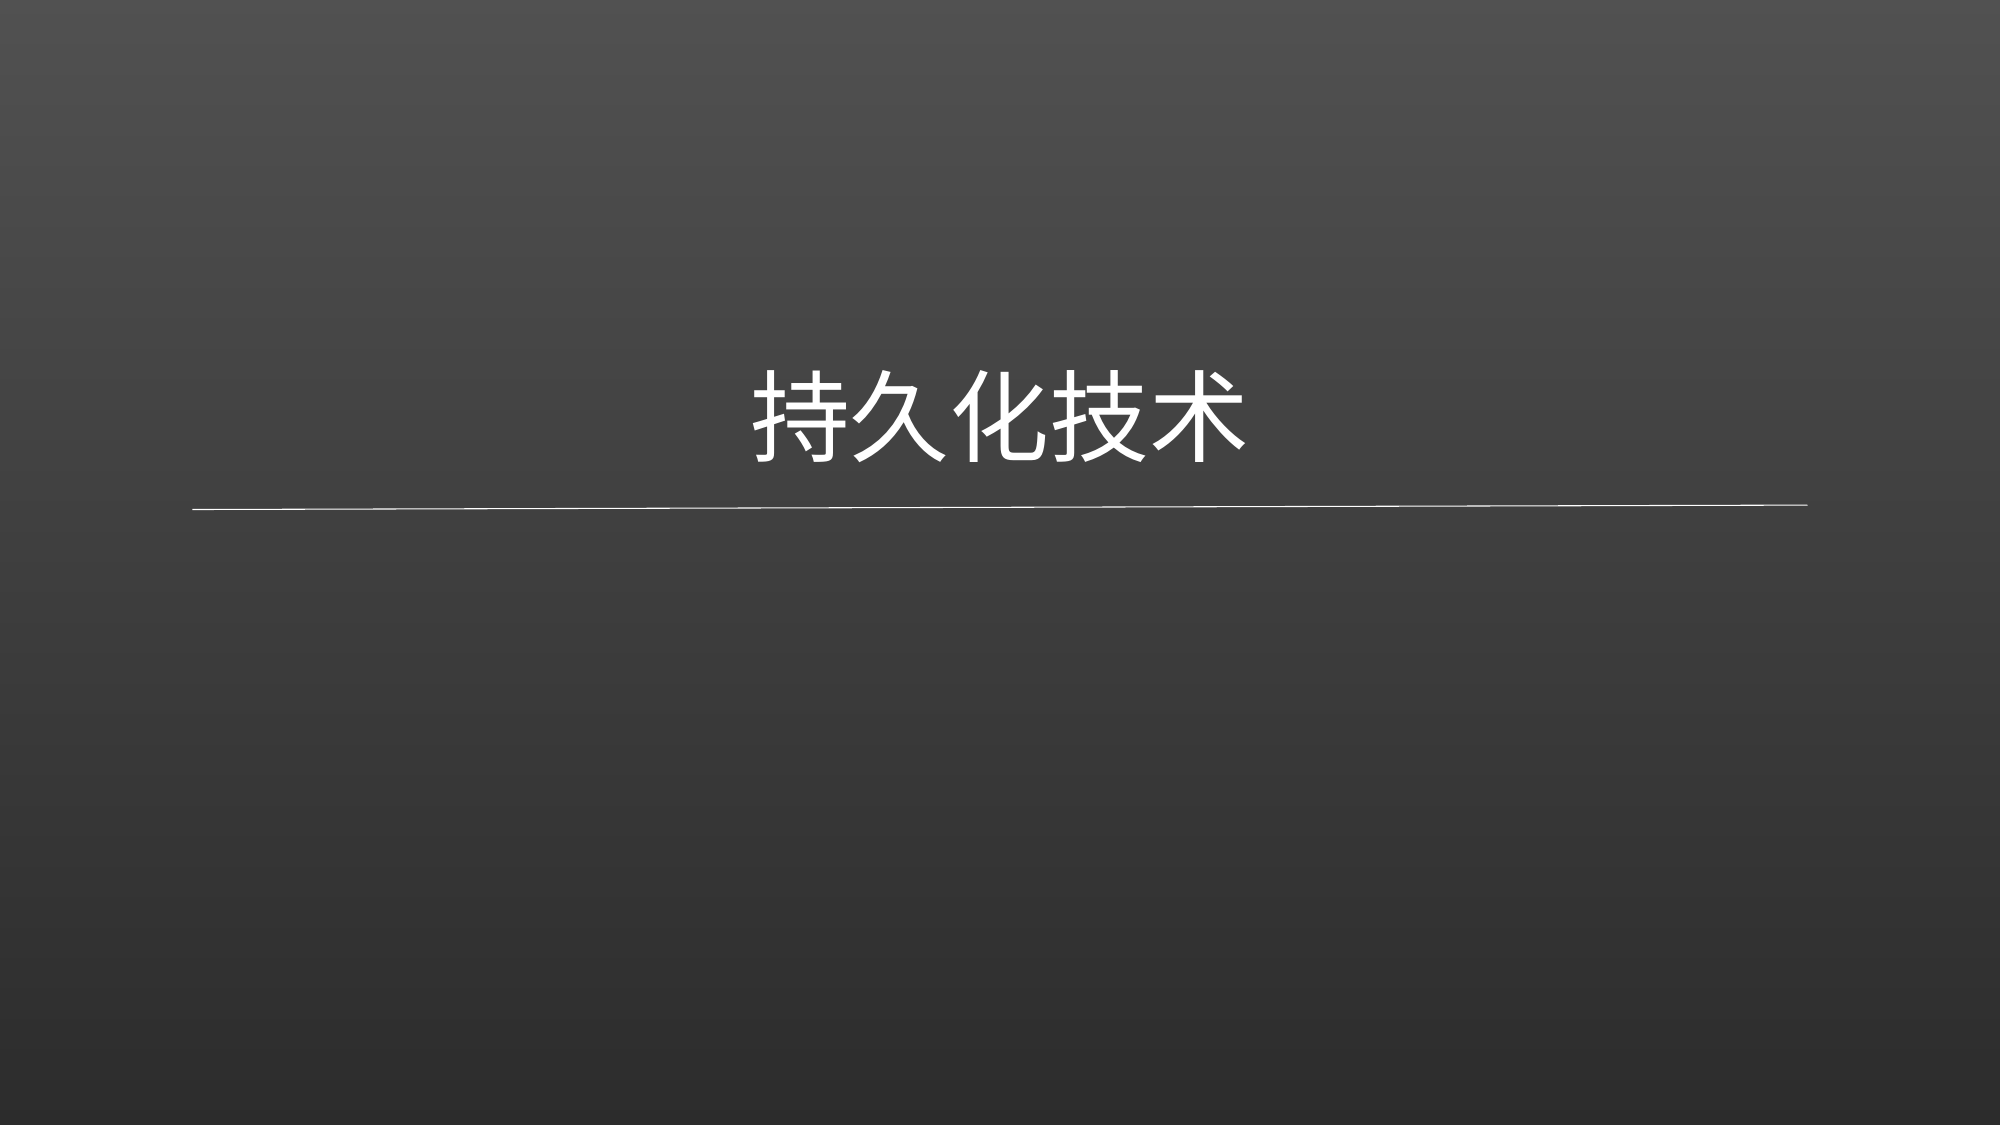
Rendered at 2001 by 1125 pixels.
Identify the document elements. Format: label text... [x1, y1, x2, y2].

title 持久化技术 [249, 219, 1750, 484]
